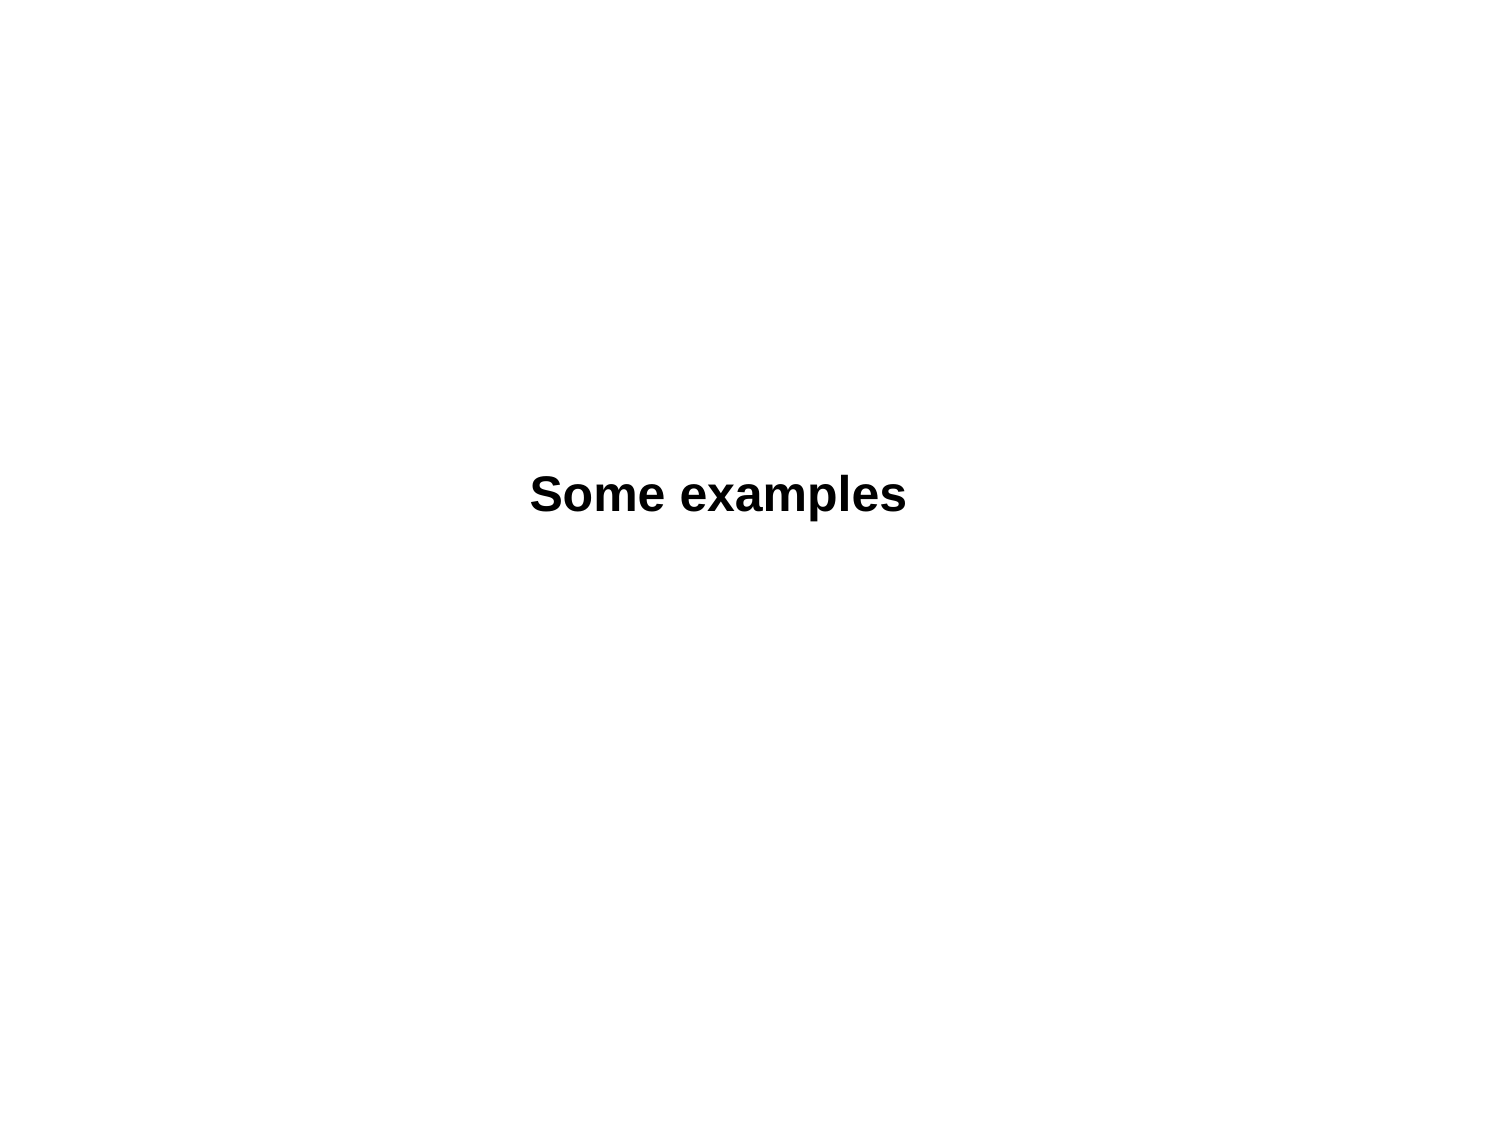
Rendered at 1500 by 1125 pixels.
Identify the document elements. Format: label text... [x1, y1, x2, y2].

text_box Some examples [514, 453, 923, 529]
